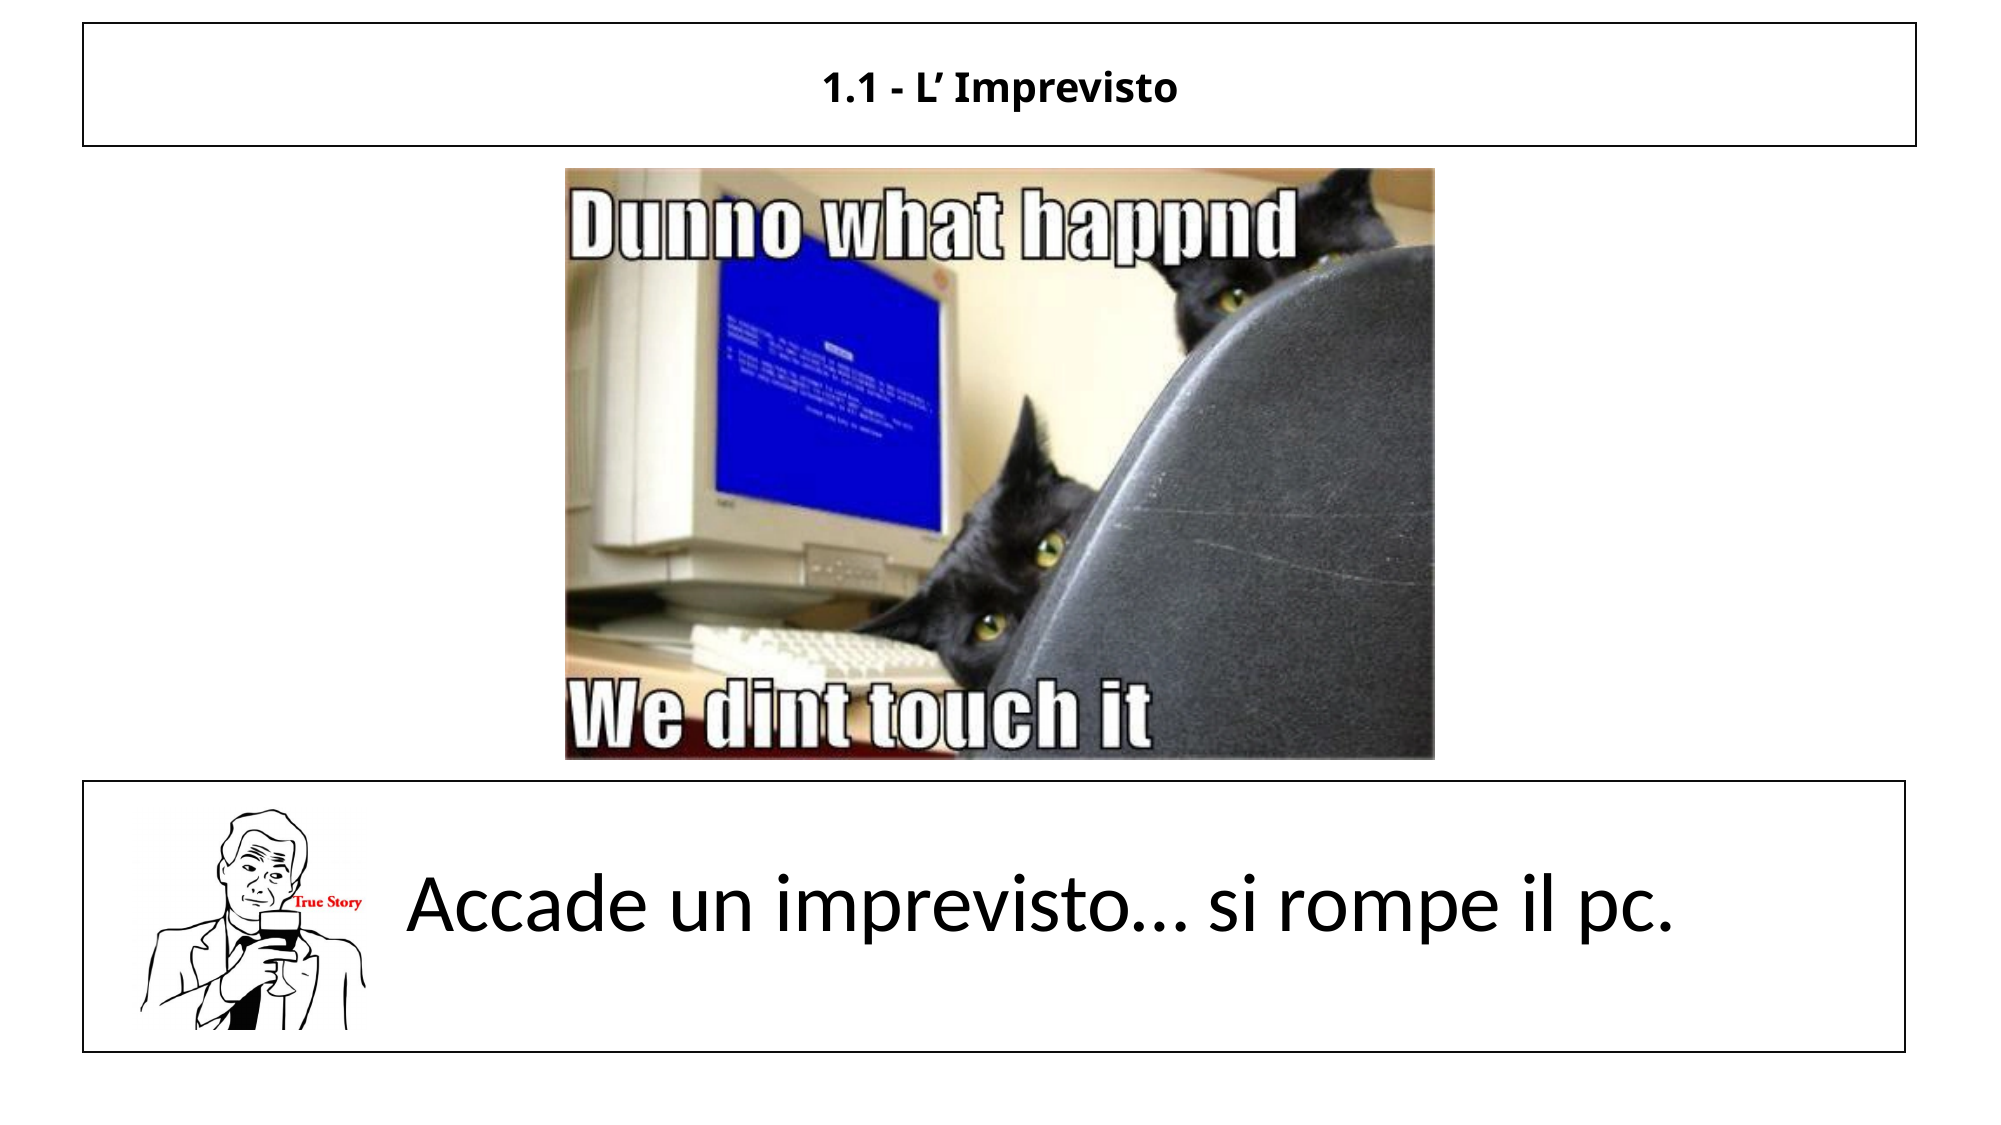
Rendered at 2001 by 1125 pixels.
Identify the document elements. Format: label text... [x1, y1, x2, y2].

text_box [82, 22, 1917, 147]
picture [565, 168, 1435, 760]
text_box [82, 780, 1906, 1053]
title 1.1 - L’ Imprevisto [117, 53, 1883, 121]
text_box Accade un imprevisto… si rompe il pc. [367, 840, 1775, 956]
picture [132, 807, 367, 1030]
